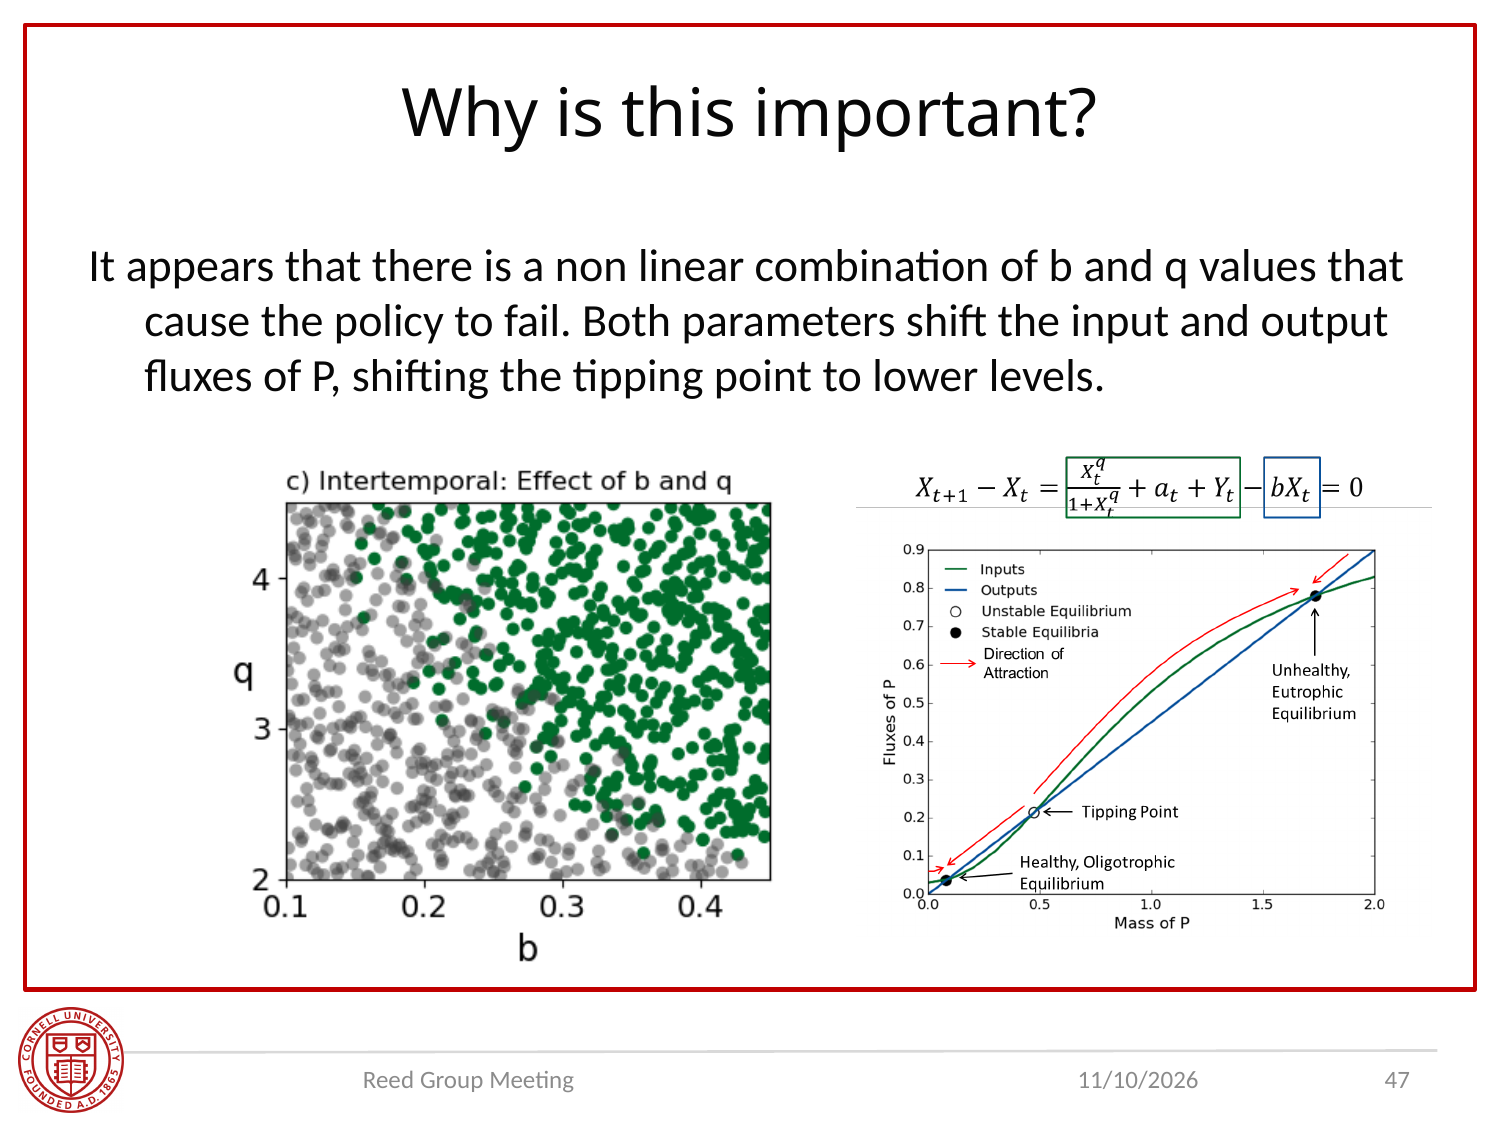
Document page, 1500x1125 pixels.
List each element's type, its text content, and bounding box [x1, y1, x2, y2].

text_box It appears that there is a non linear combination of b and q values that cause the policy to fail. Both parameters shift the input and output fluxes of P, shifting the tipping point to lower levels. [73, 228, 1424, 451]
picture [855, 449, 1432, 938]
slide_number 47 [1237, 1056, 1425, 1100]
text_box [23, 23, 1477, 992]
footer Reed Group Meeting [300, 1056, 638, 1100]
picture [18, 1007, 124, 1113]
picture [224, 464, 788, 976]
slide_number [1062, 1056, 1225, 1100]
